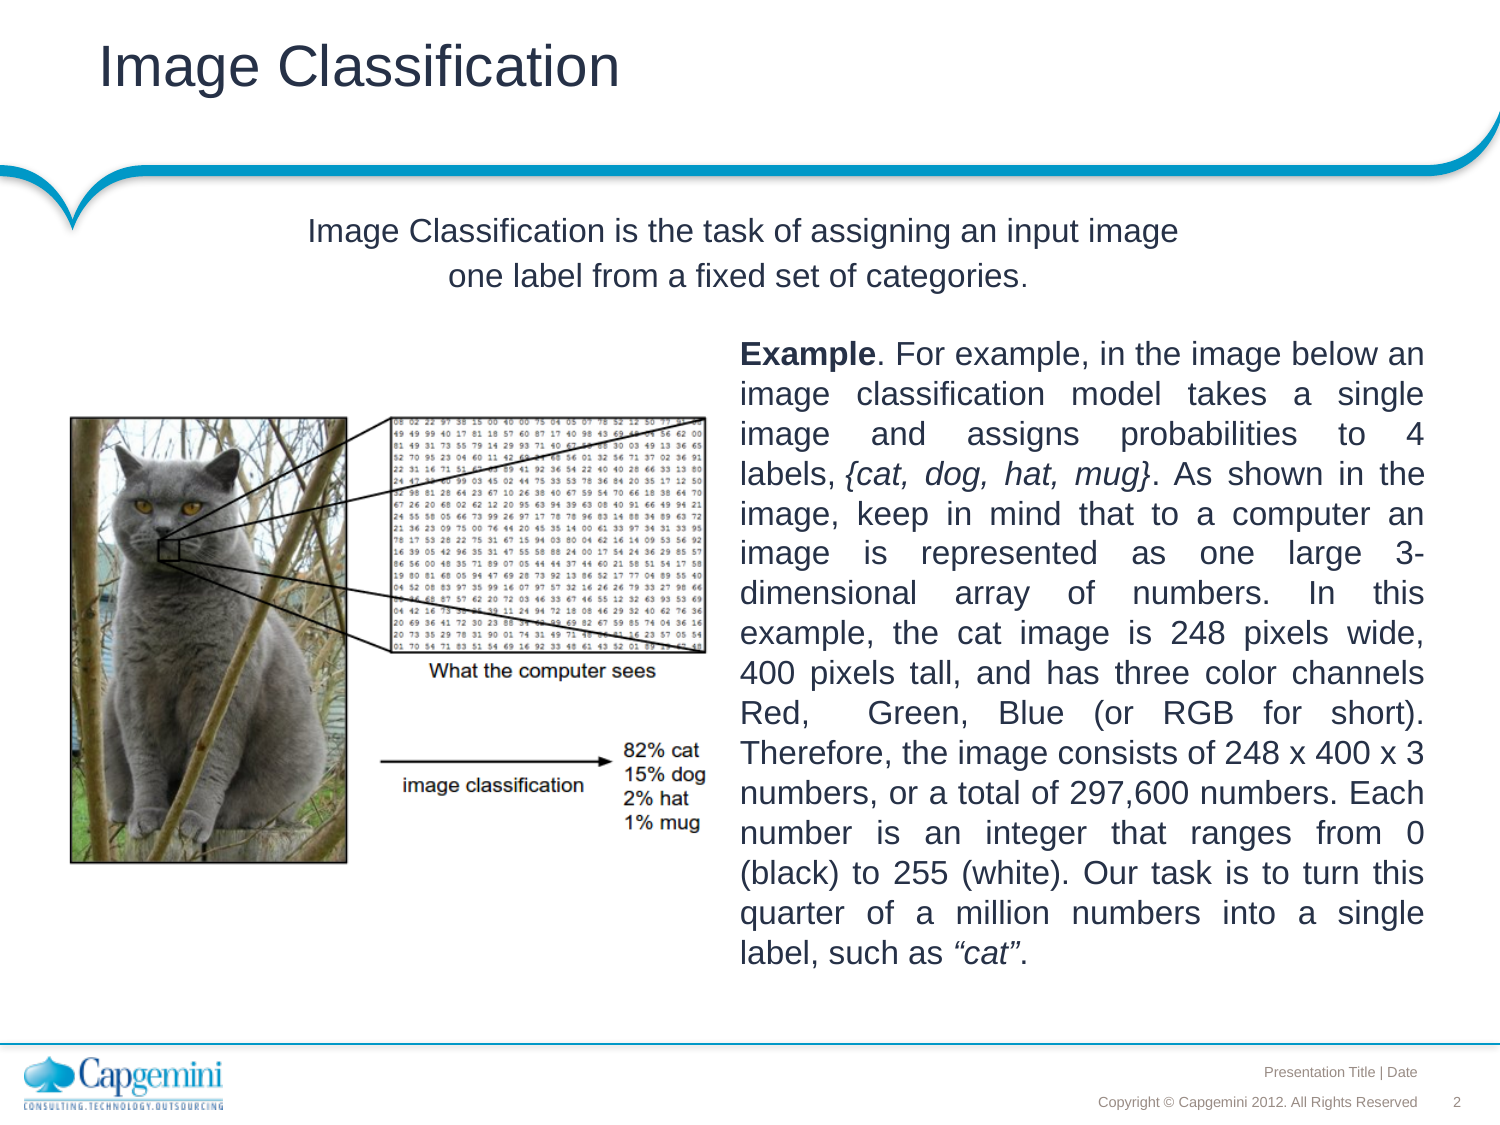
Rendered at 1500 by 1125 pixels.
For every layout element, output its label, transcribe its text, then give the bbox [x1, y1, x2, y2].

picture [24, 1056, 223, 1110]
text_box Example. For example, in the image below an image classification model takes a single image and assigns probabilities to 4 labels, {cat, dog, hat, mug}. As shown in the image, keep in mind that to a computer an image is represented as one large 3-dimensional array of numbers. In this example, the cat image is 248 pixels wide, 400 pixels tall, and has three color channels Red, Green, Blue (or RGB for short). Therefore, the image consists of 248 x 400 x 3 numbers, or a total of 297,600 numbers. Each number is an integer that ranges from 0 (black) to 255 (white). Our task is to turn this quarter of a million numbers into a single label, such as “cat”. [724, 324, 1441, 979]
text_box Image Classification is the task of assigning an input image one label from a fixed set of categories. [280, 202, 1207, 302]
title Image Classification [50, 3, 1400, 134]
picture [63, 414, 713, 868]
